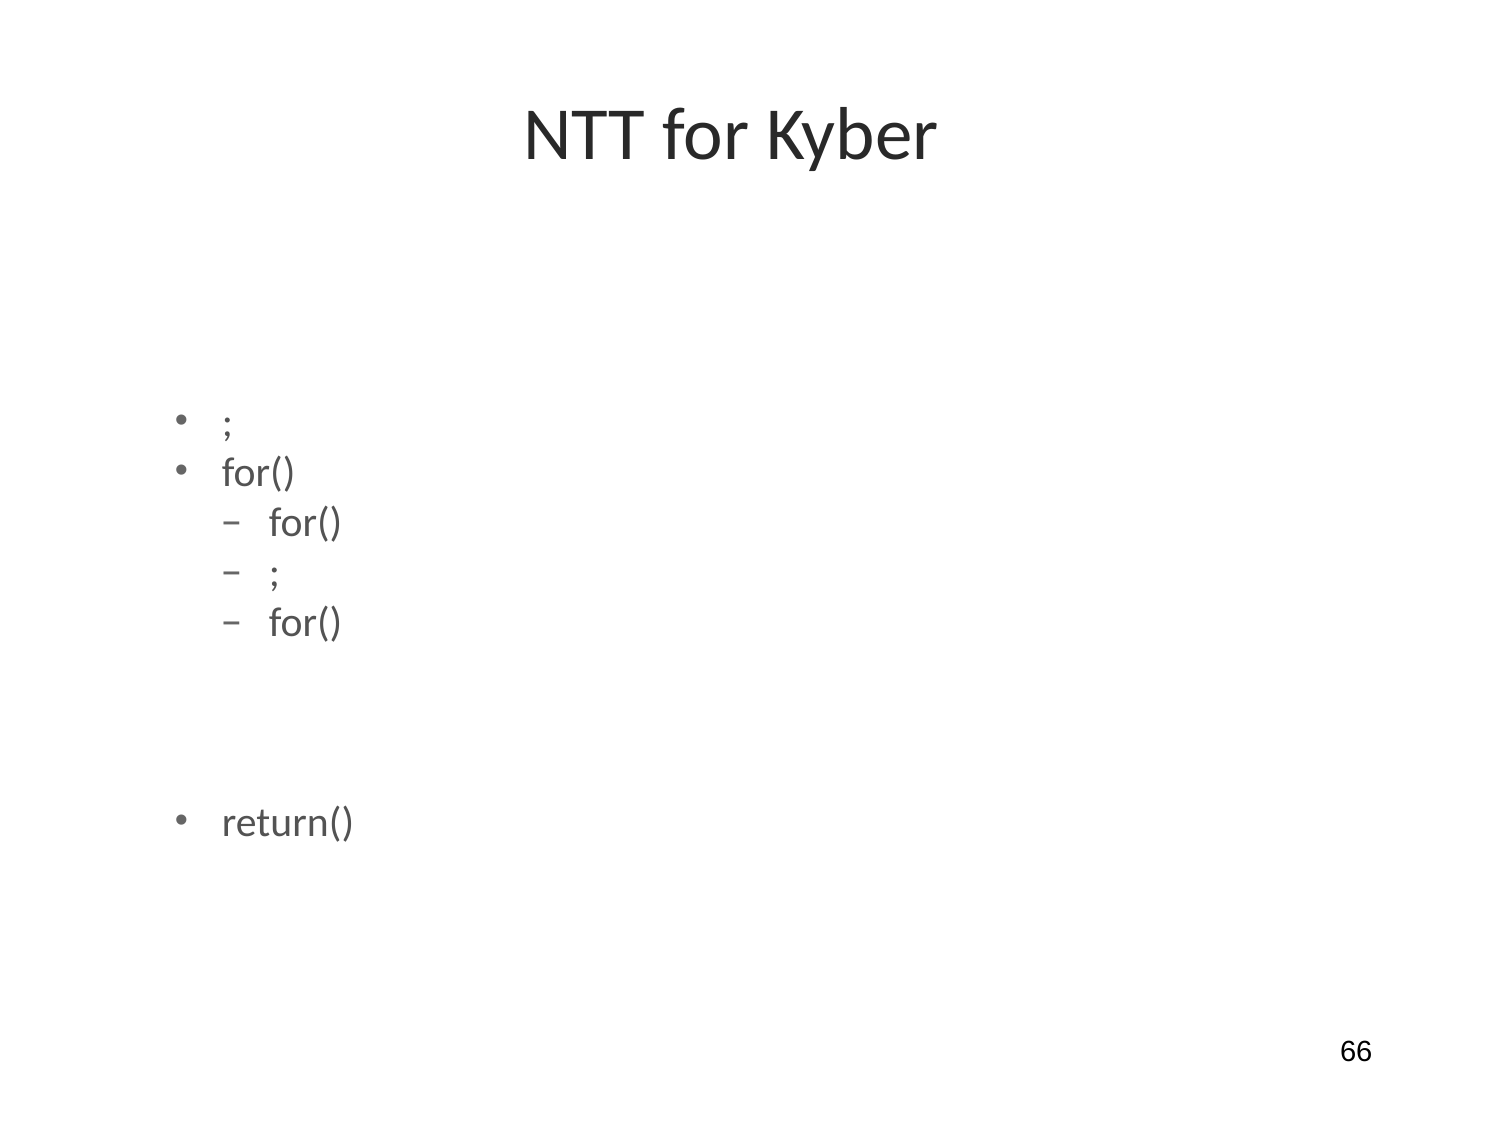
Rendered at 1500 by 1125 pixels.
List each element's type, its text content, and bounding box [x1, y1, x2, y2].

text_box NTT for Kyber [76, 40, 1387, 231]
slide_number 66 [1074, 1024, 1388, 1101]
